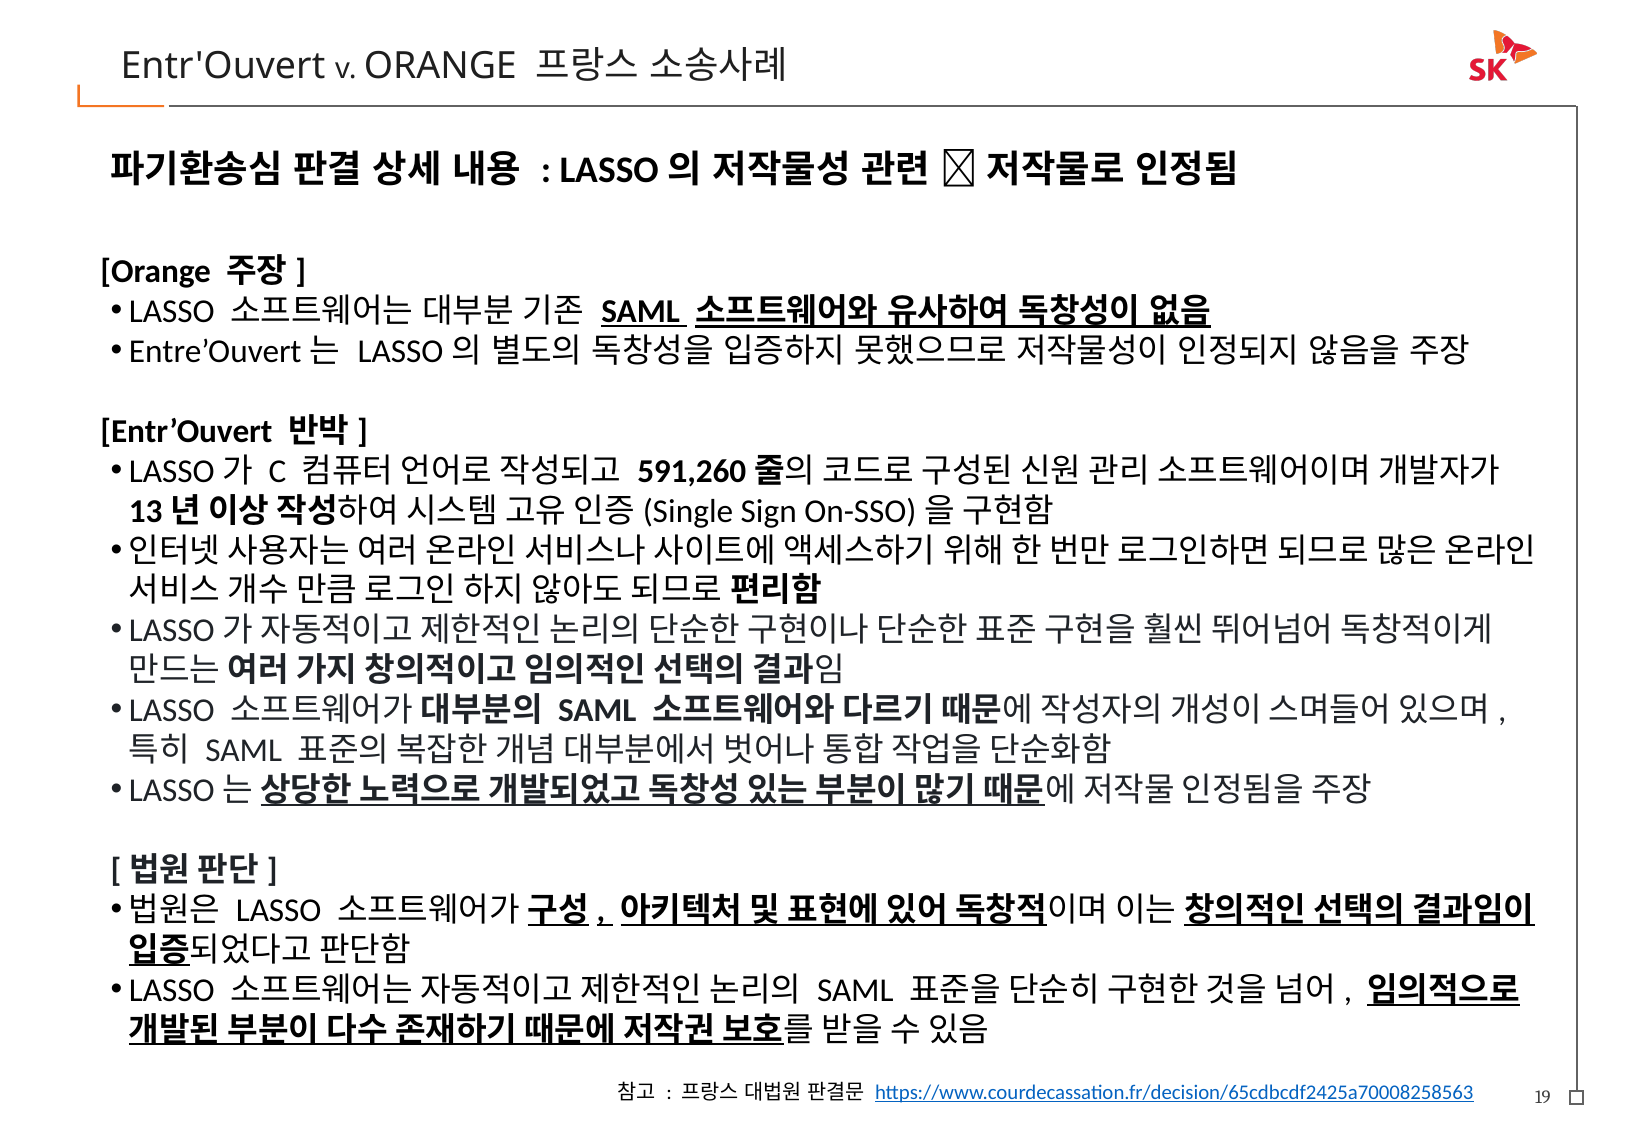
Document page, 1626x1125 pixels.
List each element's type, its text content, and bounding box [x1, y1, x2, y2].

text_box 참고 : 프랑스 대법원 판결문 https://www.courdecassation.fr/decision/65cdbcdf2425a70008258563 [603, 1071, 1625, 1111]
text_box Entr'Ouvert v. ORANGE 프랑스 소송사례 [105, 33, 803, 94]
text_box 파기환송심 판결 상세 내용 : LASSO의 저작물성 관련  저작물로 인정됨 [95, 137, 1254, 198]
text_box [Orange 주장] LASSO 소프트웨어는 대부분 기존 SAML 소프트웨어와 유사하여 독창성이 없음 Entre’Ouvert는 LASSO의 별도의 독창성을 입증하지 못했으므로 저작물성이 인정되지 않음을 주장 [Entr’Ouvert 반박] LASSO가 C 컴퓨터 언어로 작성되고 591,260줄의 코드로 구성된 신원 관리 소프트웨어이며 개발자가 13년 이상 작성하여 시스템 고유 인증(Single Sign On-SSO)을 구현함 인터넷 사용자는 여러 온라인 서비스나 사이트에 액세스하기 위해 한 번만 로그인하면 되므로 많은 온라인 서비스 개수 만큼 로그인 하지 않아도 되므로 편리함 LASSO가 자동적이고 제한적인 논리의 단순한 구현이나 단순한 표준 구현을 훨씬 뛰어넘어 독창적이게 만드는 여러 가지 창의적이고 임의적인 선택의 결과임 LASSO 소프트웨어가 대부분의 SAML 소프트웨어와 다르기 때문에 작성자의 개성이 스며들어 있으며, 특히 SAML 표준의 복잡한 개념 대부분에서 벗어나 통합 작업을 단순화함 LASSO는 상당한 노력으로 개발되었고 독창성 있는 부분이 많기 때문에 저작물 인정됨을 주장 [법원 판단] 법원은 LASSO 소프트웨어가 구성, 아키텍처 및 표현에 있어 독창적이며 이는 창의적인 선택의 결과임이 입증되었다고 판단함 LASSO 소프트웨어는 자동적이고 제한적인 논리의 SAML 표준을 단순히 구현한 것을 넘어, 임의적으로 개발된 부분이 다수 존재하기 때문에 저작권 보호를 받을 수 있음 [85, 241, 1558, 1056]
picture [1469, 30, 1537, 81]
